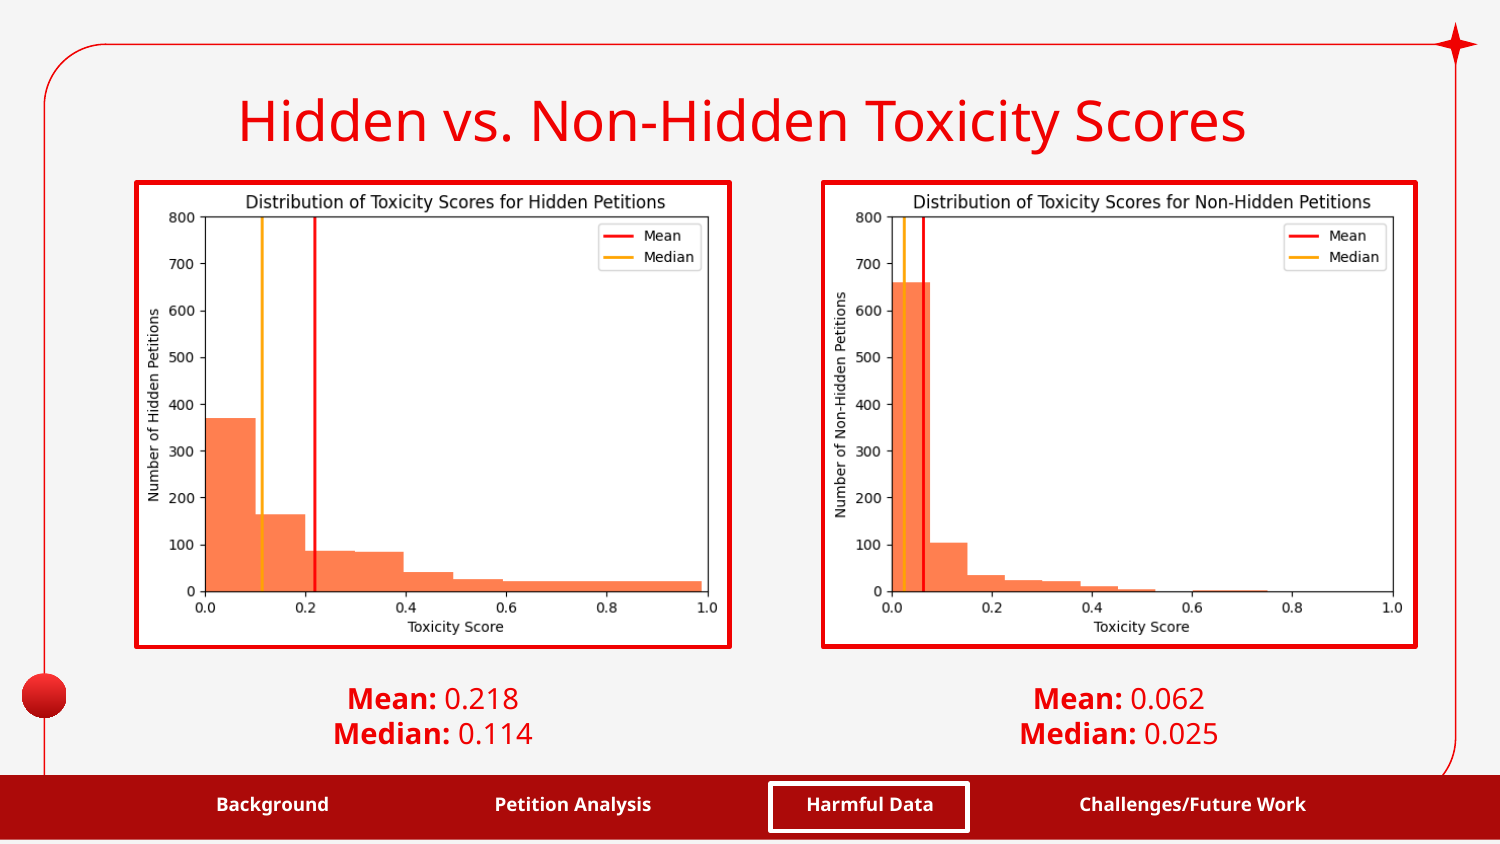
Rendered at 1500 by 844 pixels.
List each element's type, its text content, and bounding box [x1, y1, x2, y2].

picture [138, 184, 728, 645]
text_box [0, 775, 1500, 840]
text_box Mean: 0.062 Median: 0.025 [901, 665, 1337, 766]
picture [824, 184, 1414, 645]
text_box Mean: 0.218 Median: 0.114 [219, 665, 647, 766]
title Hidden vs. Non-Hidden Toxicity Scores [117, 70, 1383, 148]
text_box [163, 786, 1329, 822]
